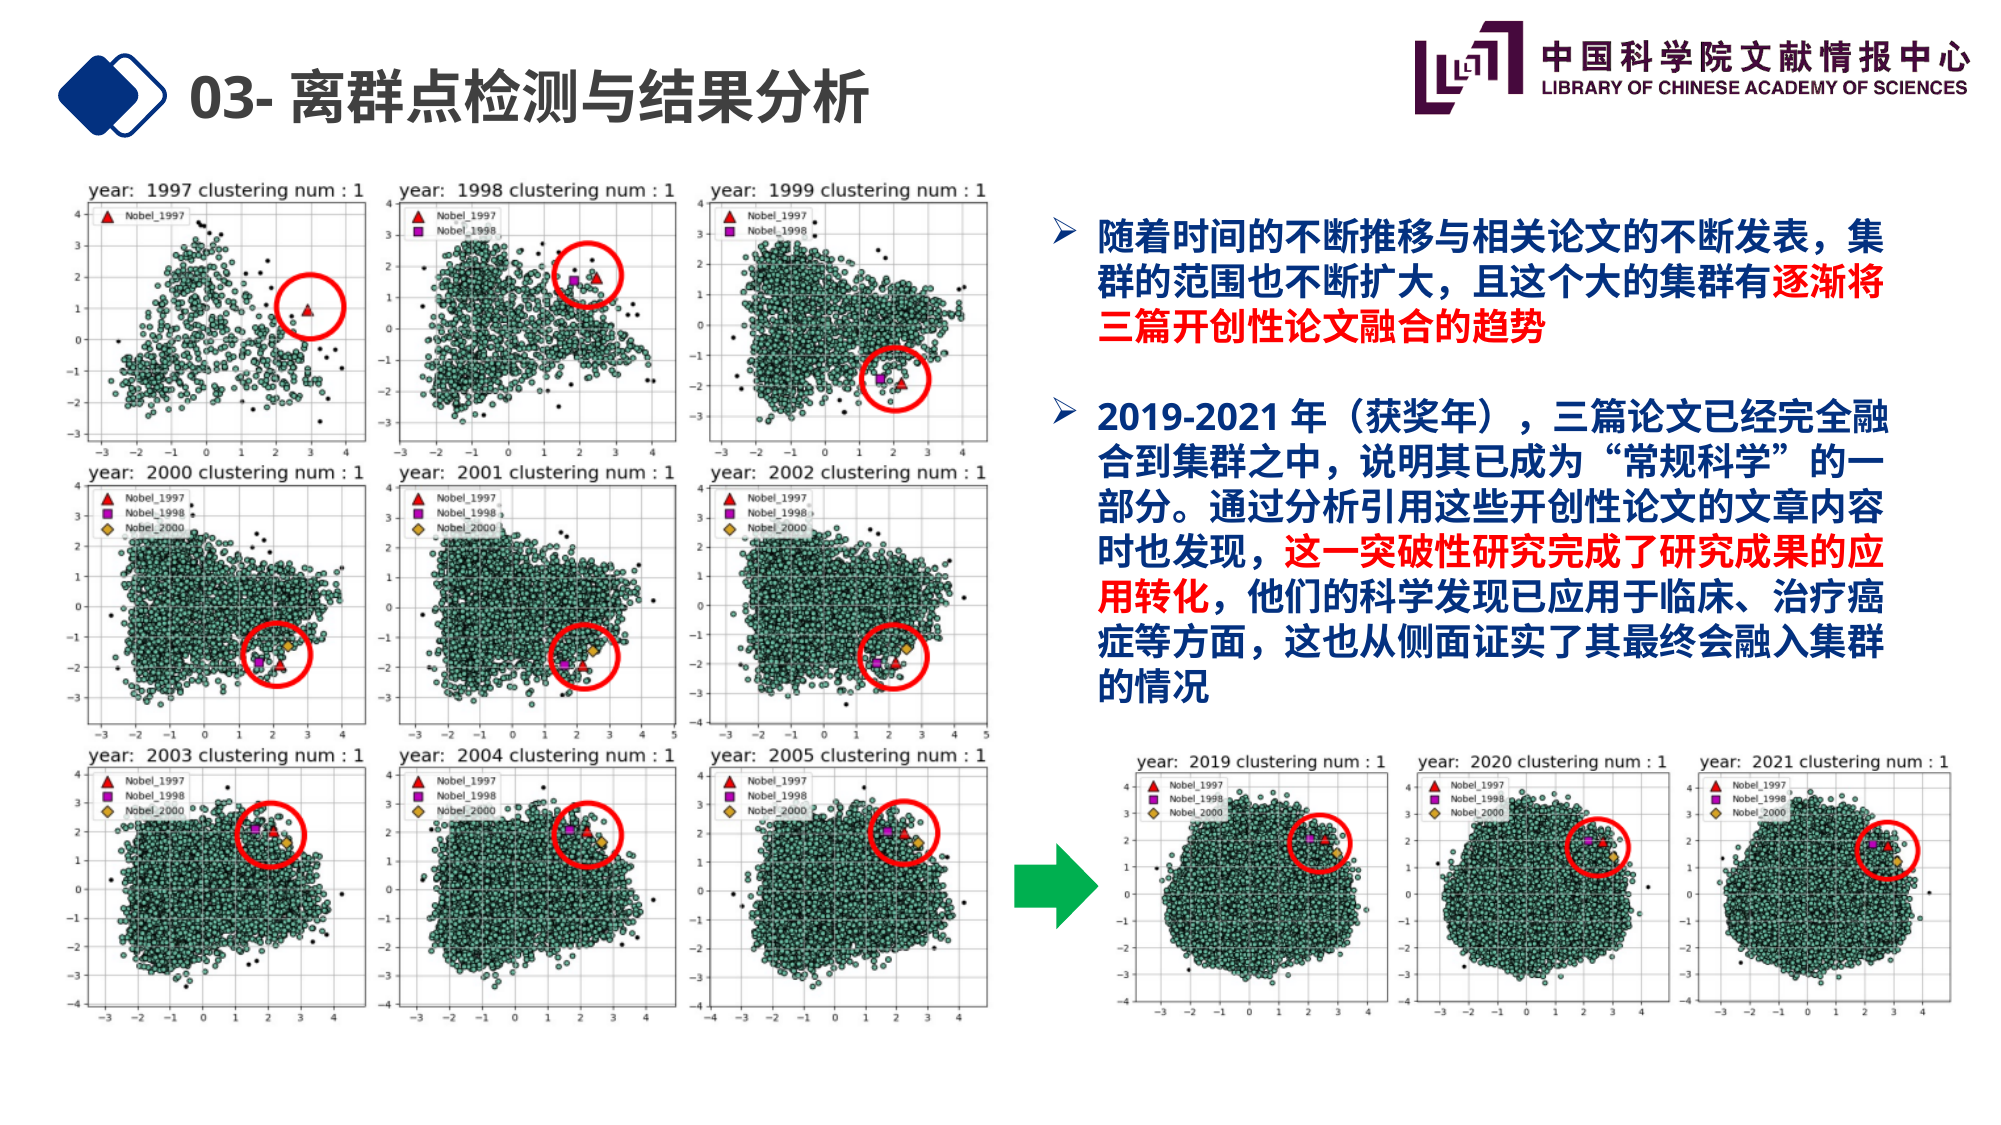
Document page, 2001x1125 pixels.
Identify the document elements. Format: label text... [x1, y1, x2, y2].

text_box 随着时间的不断推移与相关论文的不断发表，集群的范围也不断扩大，且这个大的集群有逐渐将三篇开创性论文融合的趋势 2019-2021年（获奖年），三篇论文已经完全融合到集群之中，说明其已成为“常规科学”的一部分。通过分析引用这些开创性论文的文章内容时也发现，这一突破性研究完成了研究成果的应用转化，他们的科学发现已应用于临床、治疗癌症等方面，这也从侧面证实了其最终会融入集群的情况 [1035, 205, 1922, 716]
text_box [66, 52, 1363, 139]
picture [1412, 19, 1981, 119]
picture [1106, 746, 1958, 1026]
text_box [1013, 840, 1101, 932]
picture [54, 160, 999, 1031]
